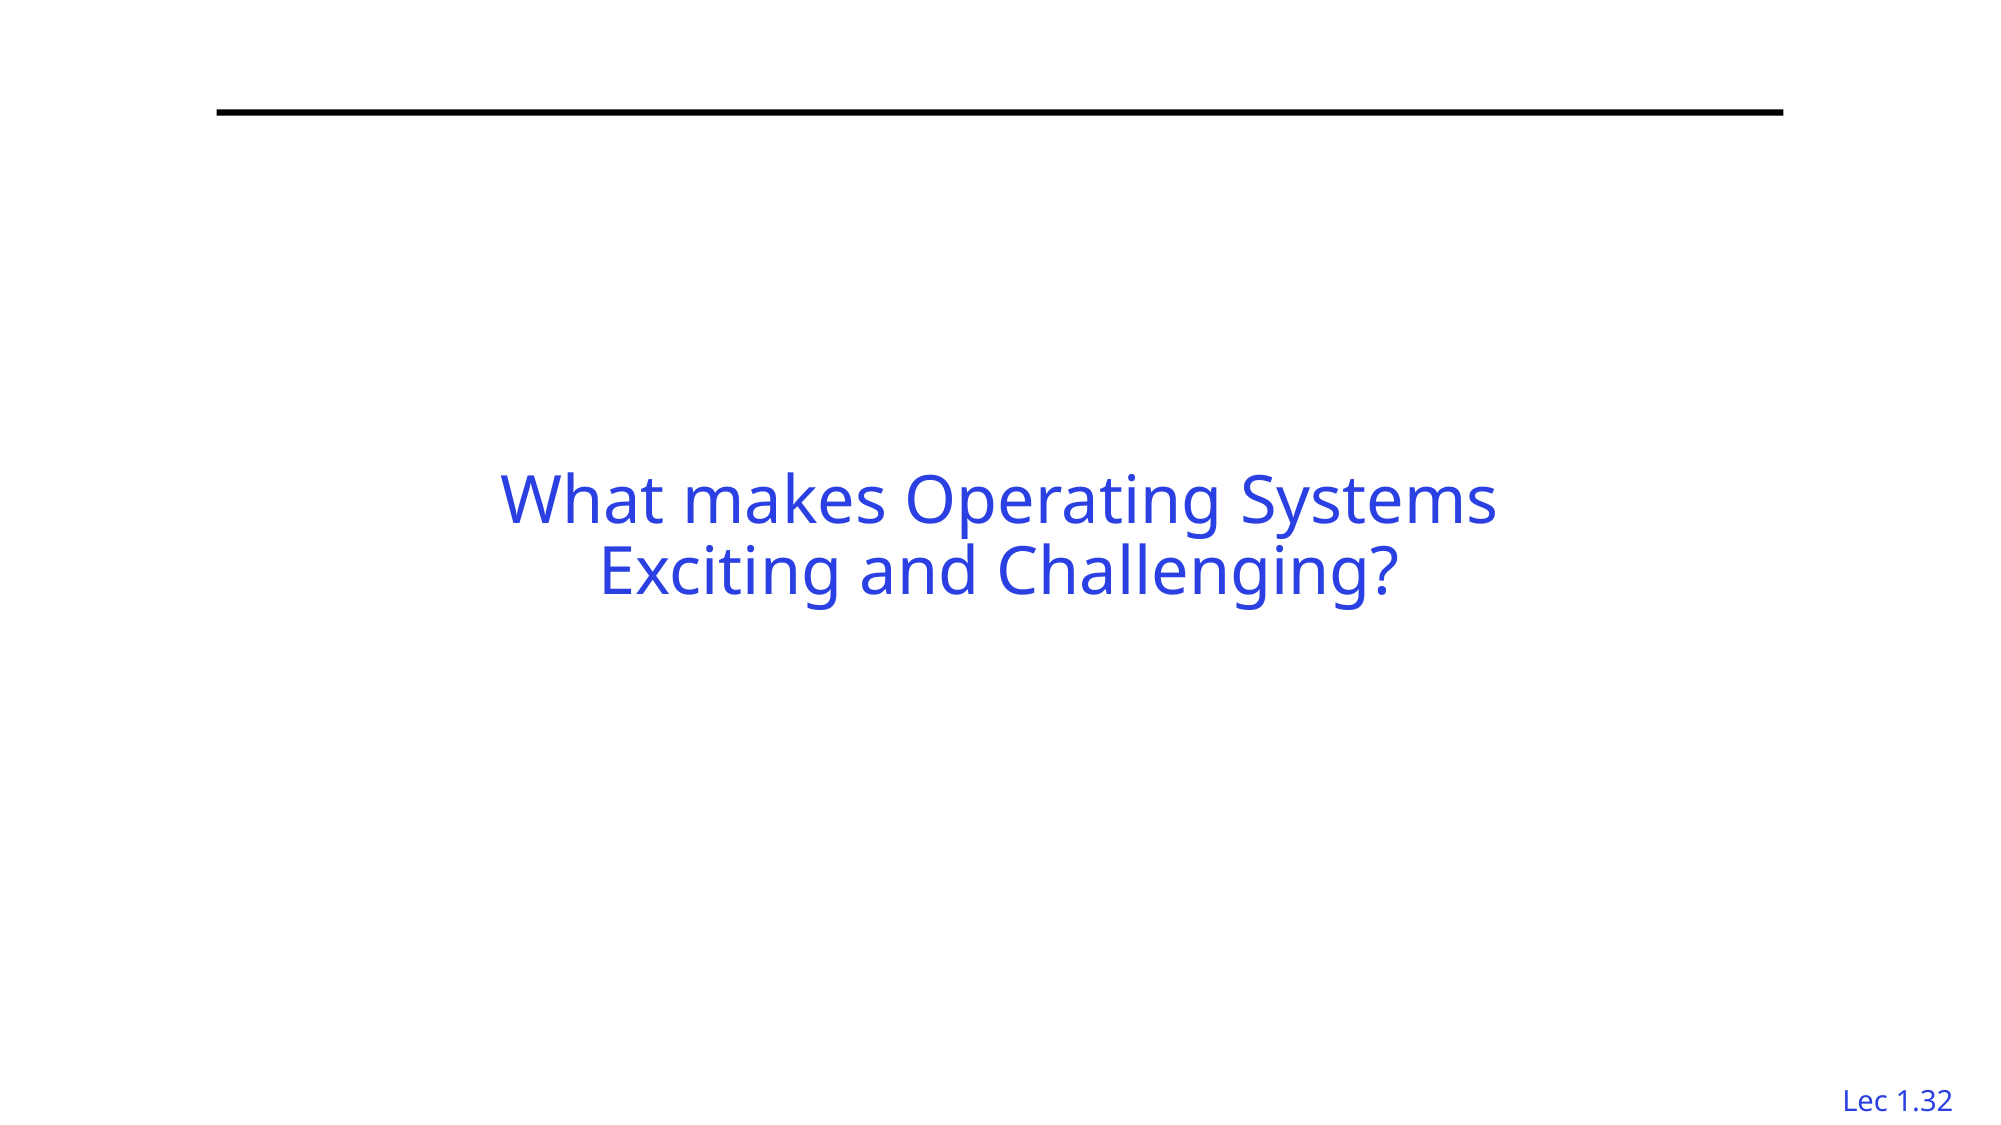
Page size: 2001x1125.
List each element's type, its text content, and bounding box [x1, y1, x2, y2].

title What makes Operating Systems Exciting and Challenging? [474, 350, 1525, 725]
